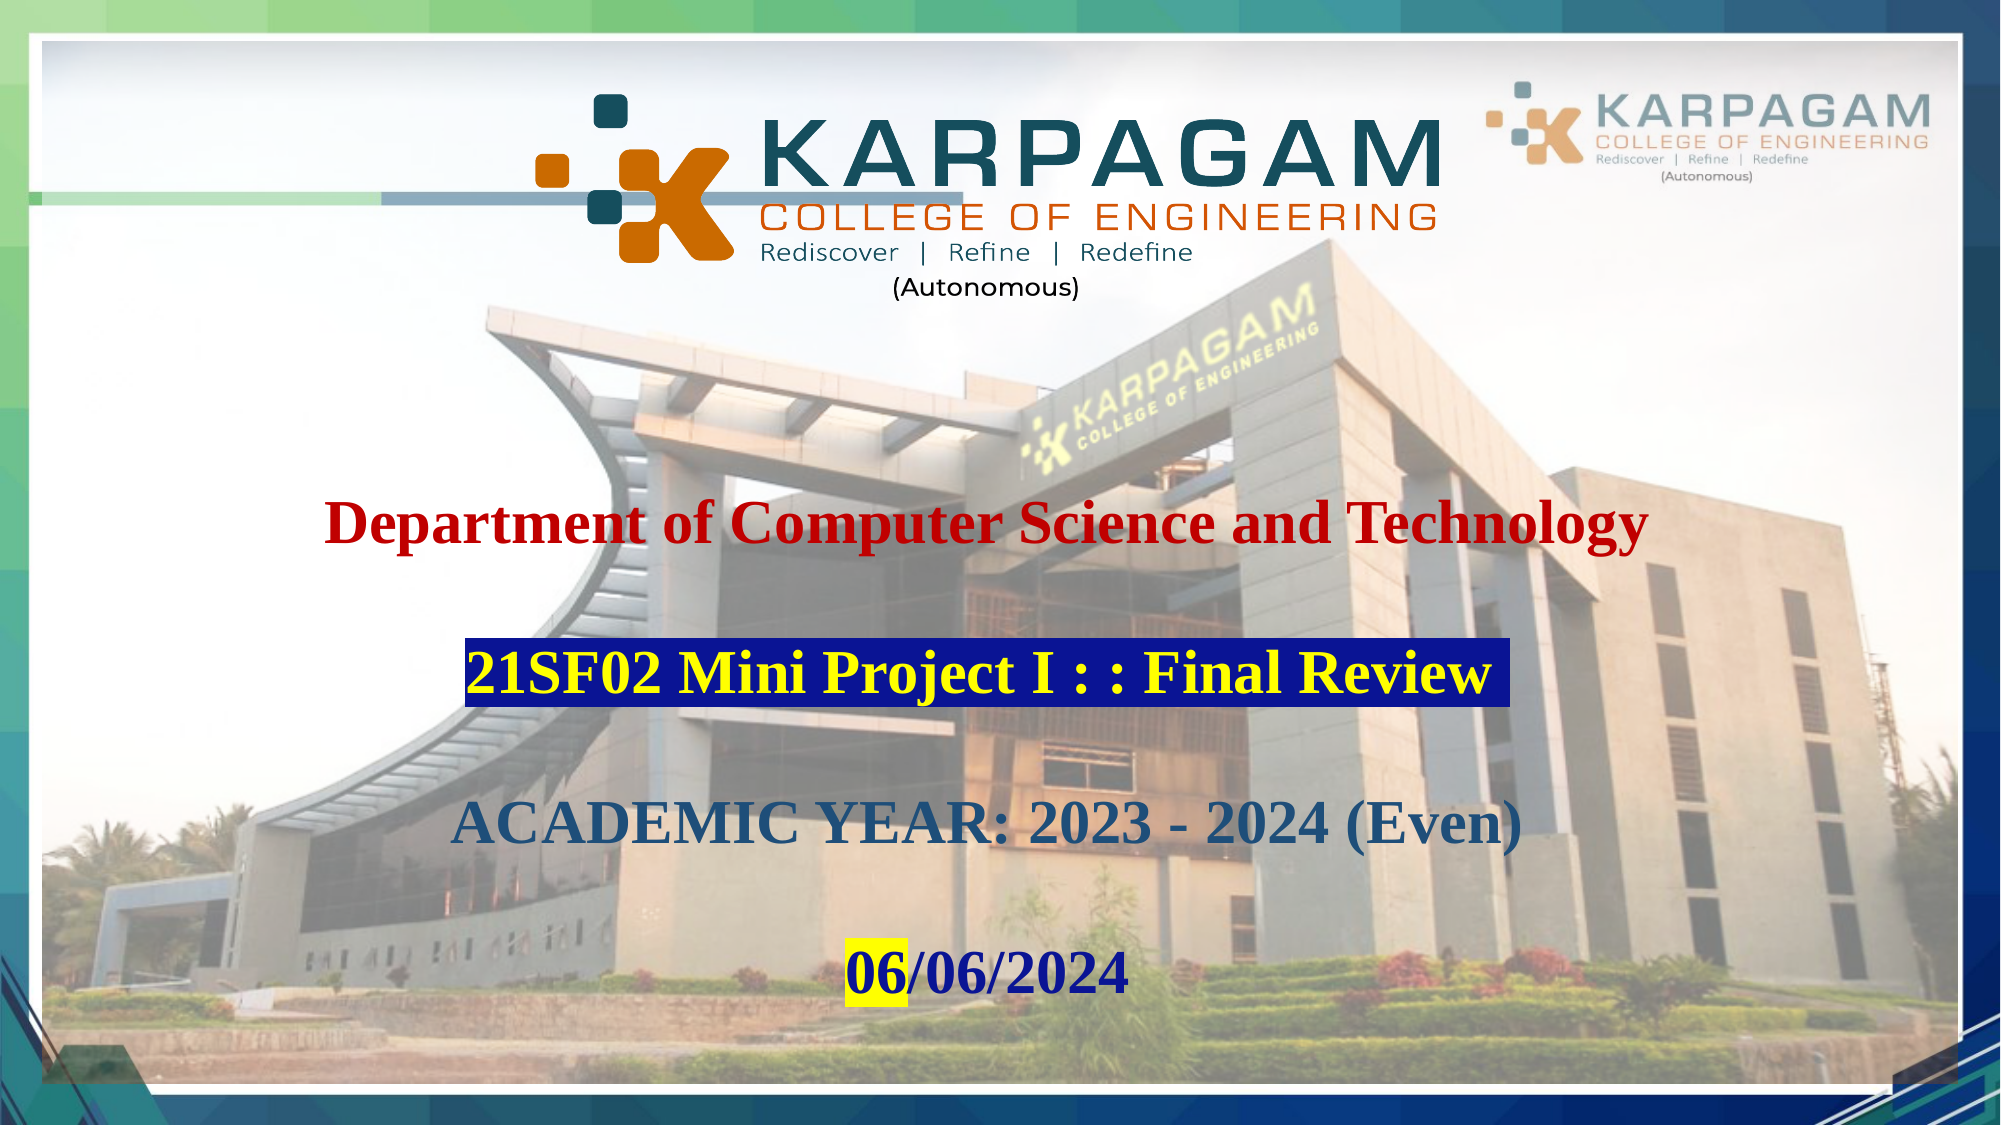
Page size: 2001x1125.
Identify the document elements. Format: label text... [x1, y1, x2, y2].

picture [0, 0, 2001, 1125]
text_box Department of Computer Science and Technology 21SF02 Mini Project I : : Final Review ACADEMIC YEAR: 2023 - 2024 (Even) 06/06/2024 [0, 473, 1976, 1014]
